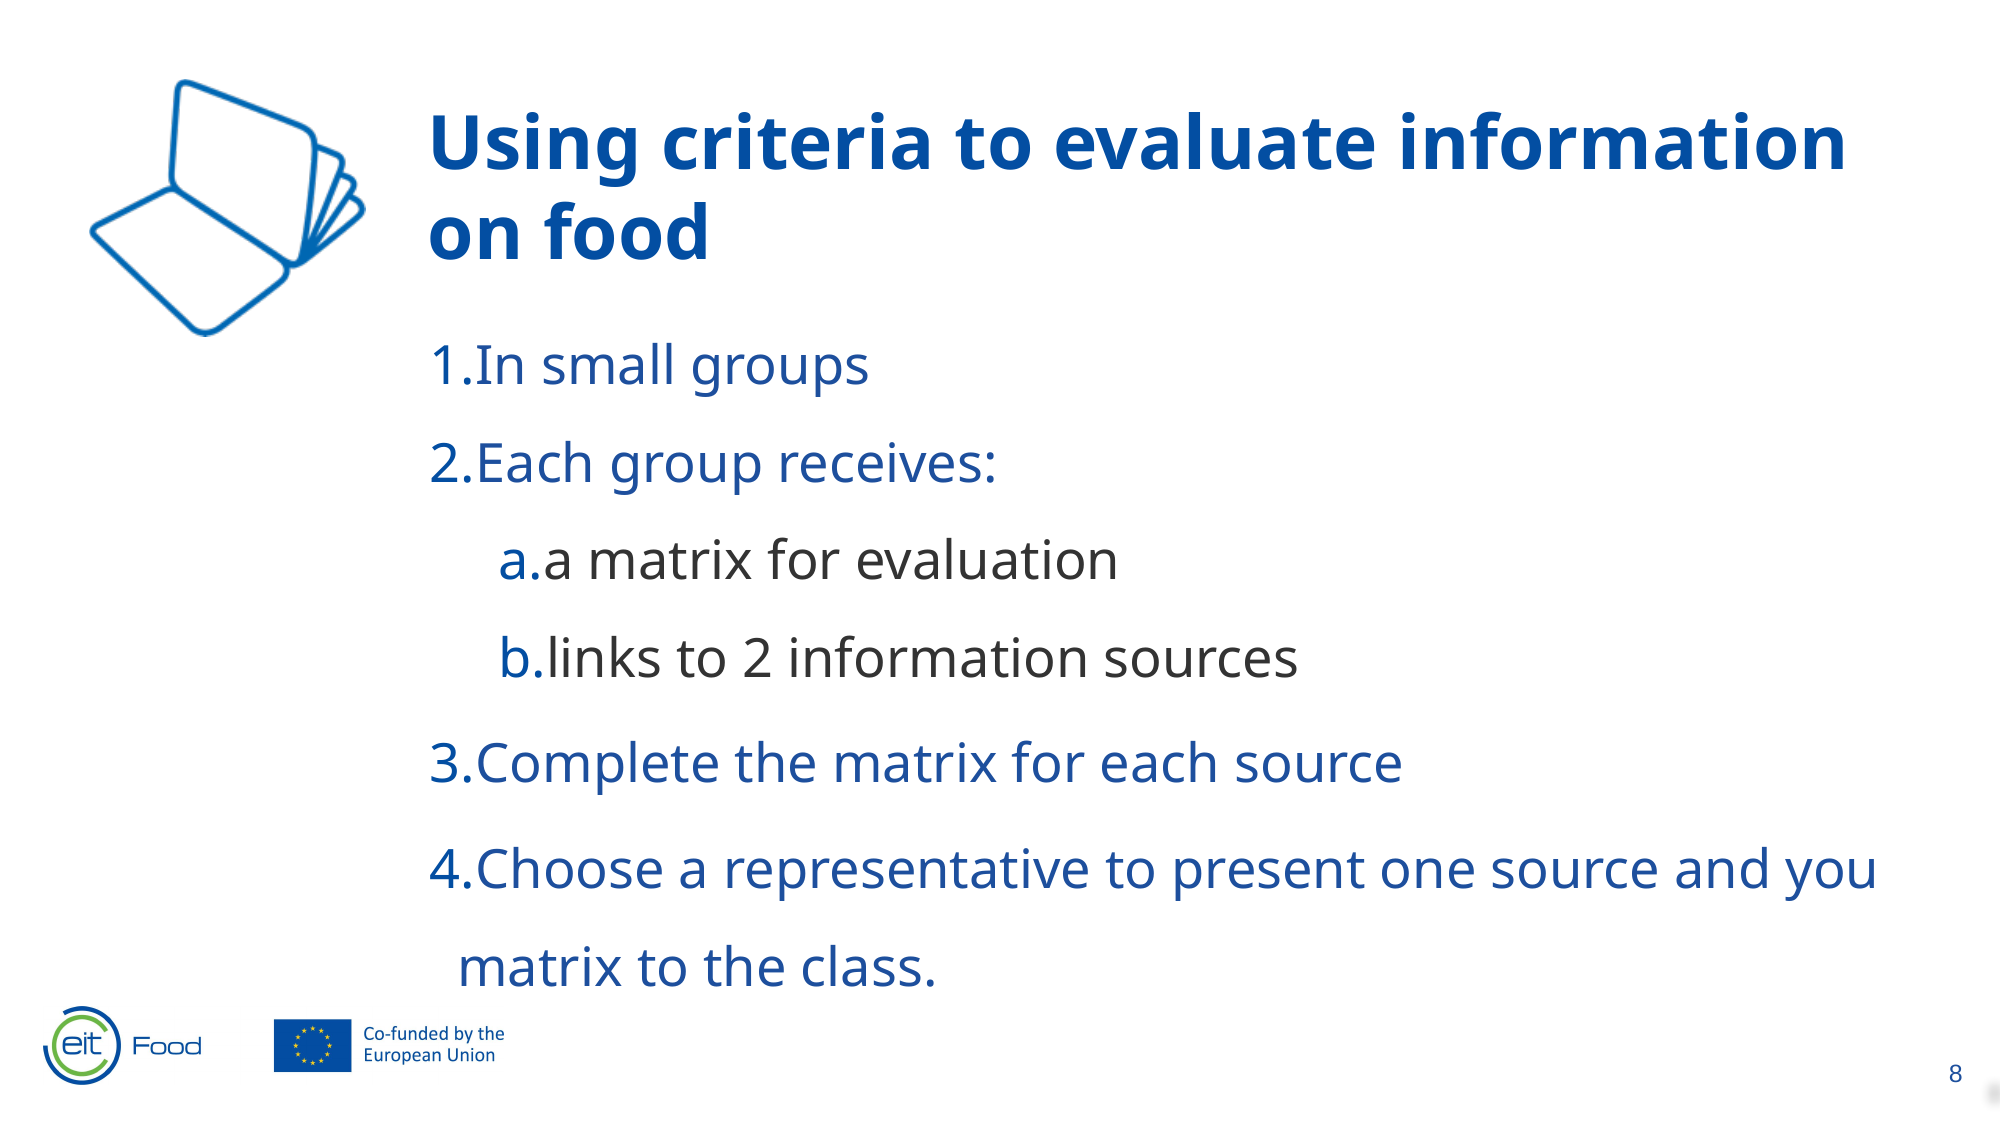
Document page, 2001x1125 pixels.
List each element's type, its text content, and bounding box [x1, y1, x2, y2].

picture [43, 1006, 504, 1085]
picture [89, 79, 366, 337]
list In small groups Each group receives: a matrix for evaluation links to 2 information sources Complete the matrix for each source Choose a representative to present one source and you matrix to the class. [412, 290, 1939, 1059]
list Using criteria to evaluate information on food [412, 86, 1952, 217]
slide_number ‹#› [1527, 1042, 1978, 1103]
